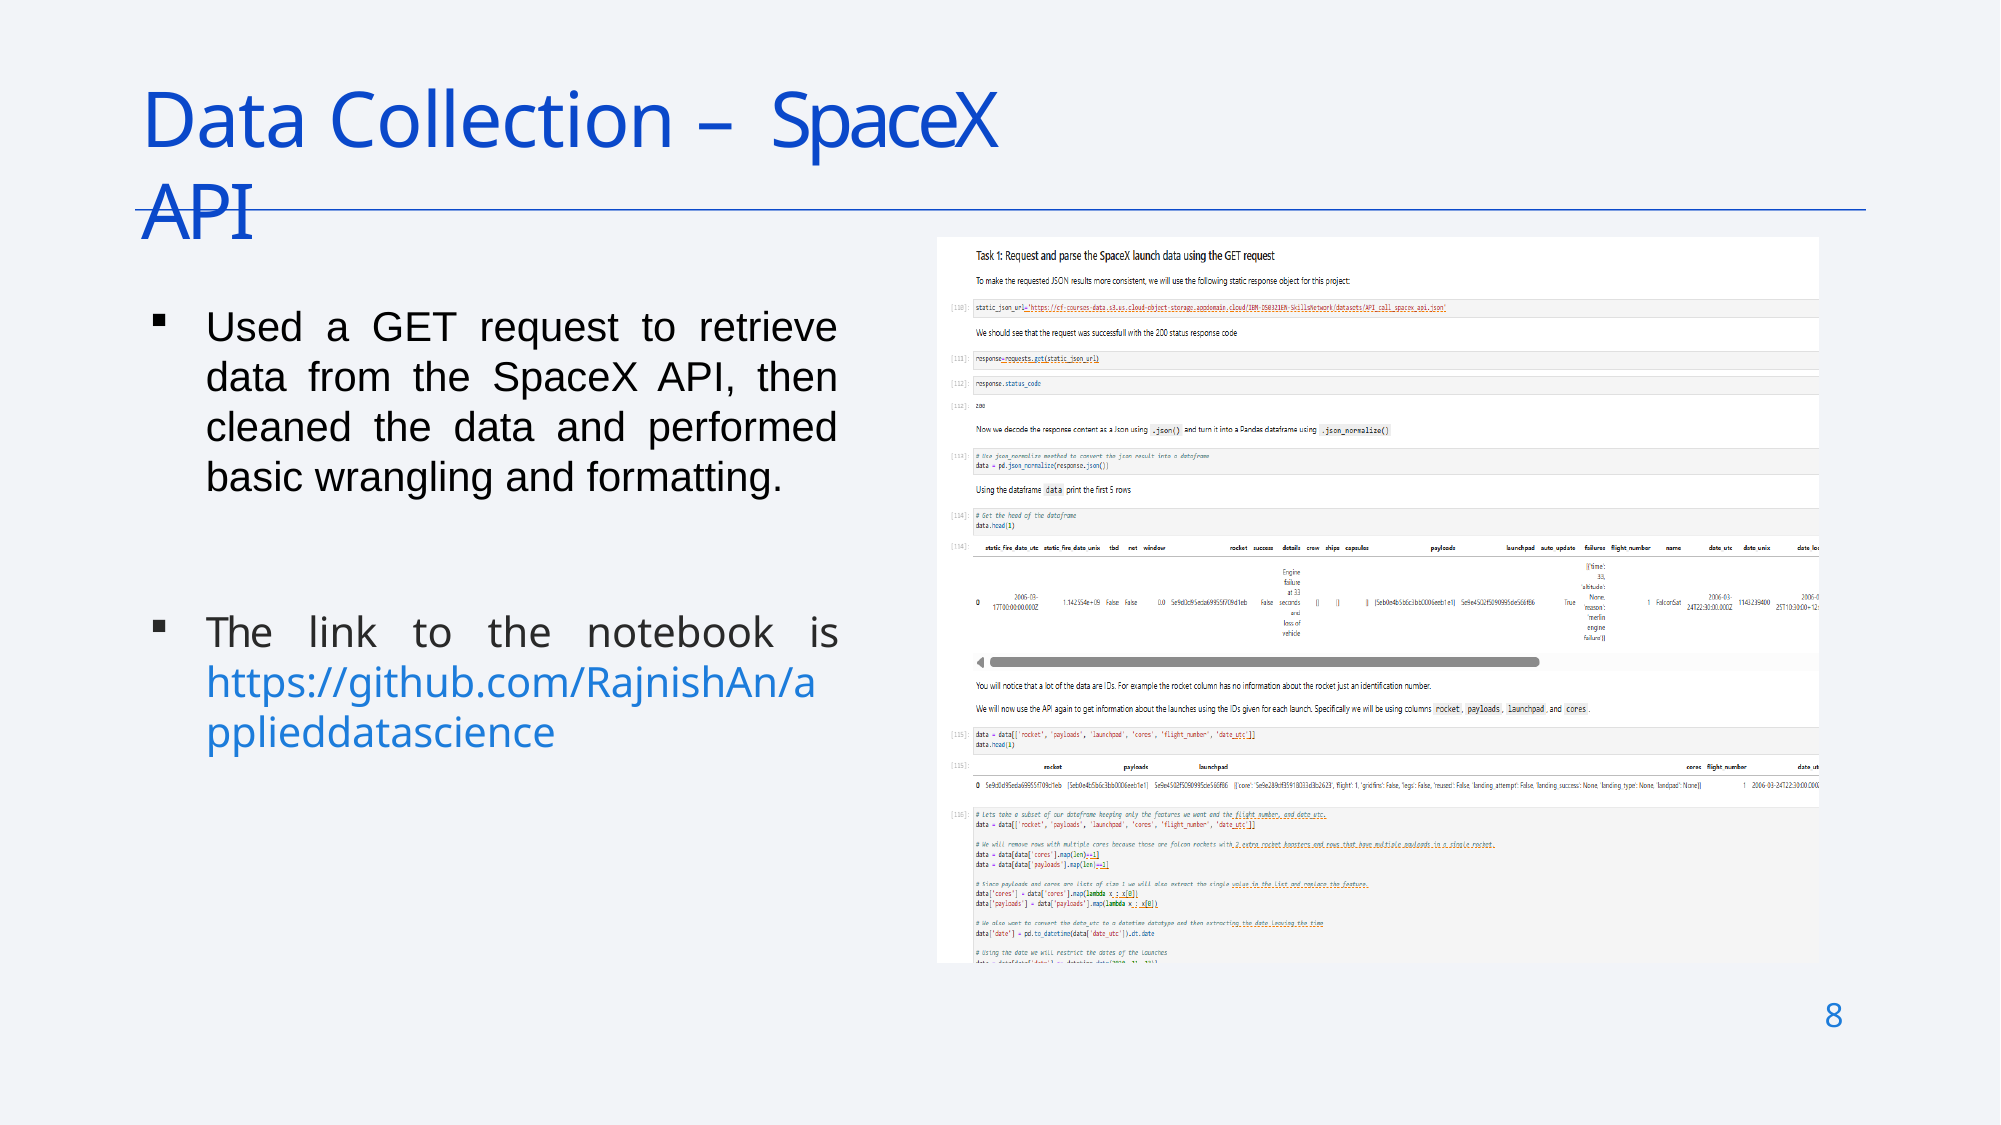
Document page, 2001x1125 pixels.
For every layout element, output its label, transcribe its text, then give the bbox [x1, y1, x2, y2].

text_box Used a GET request to retrieve data from the SpaceX API, then cleaned the data and performed basic wrangling and formatting. The link to the notebook is https://github.com/RajnishAn/applieddatascience [147, 298, 883, 757]
slide_number 8 [1818, 1001, 1873, 1125]
picture [0, 0, 2000, 1125]
title Data Collection – SpaceX API [139, 68, 1100, 259]
